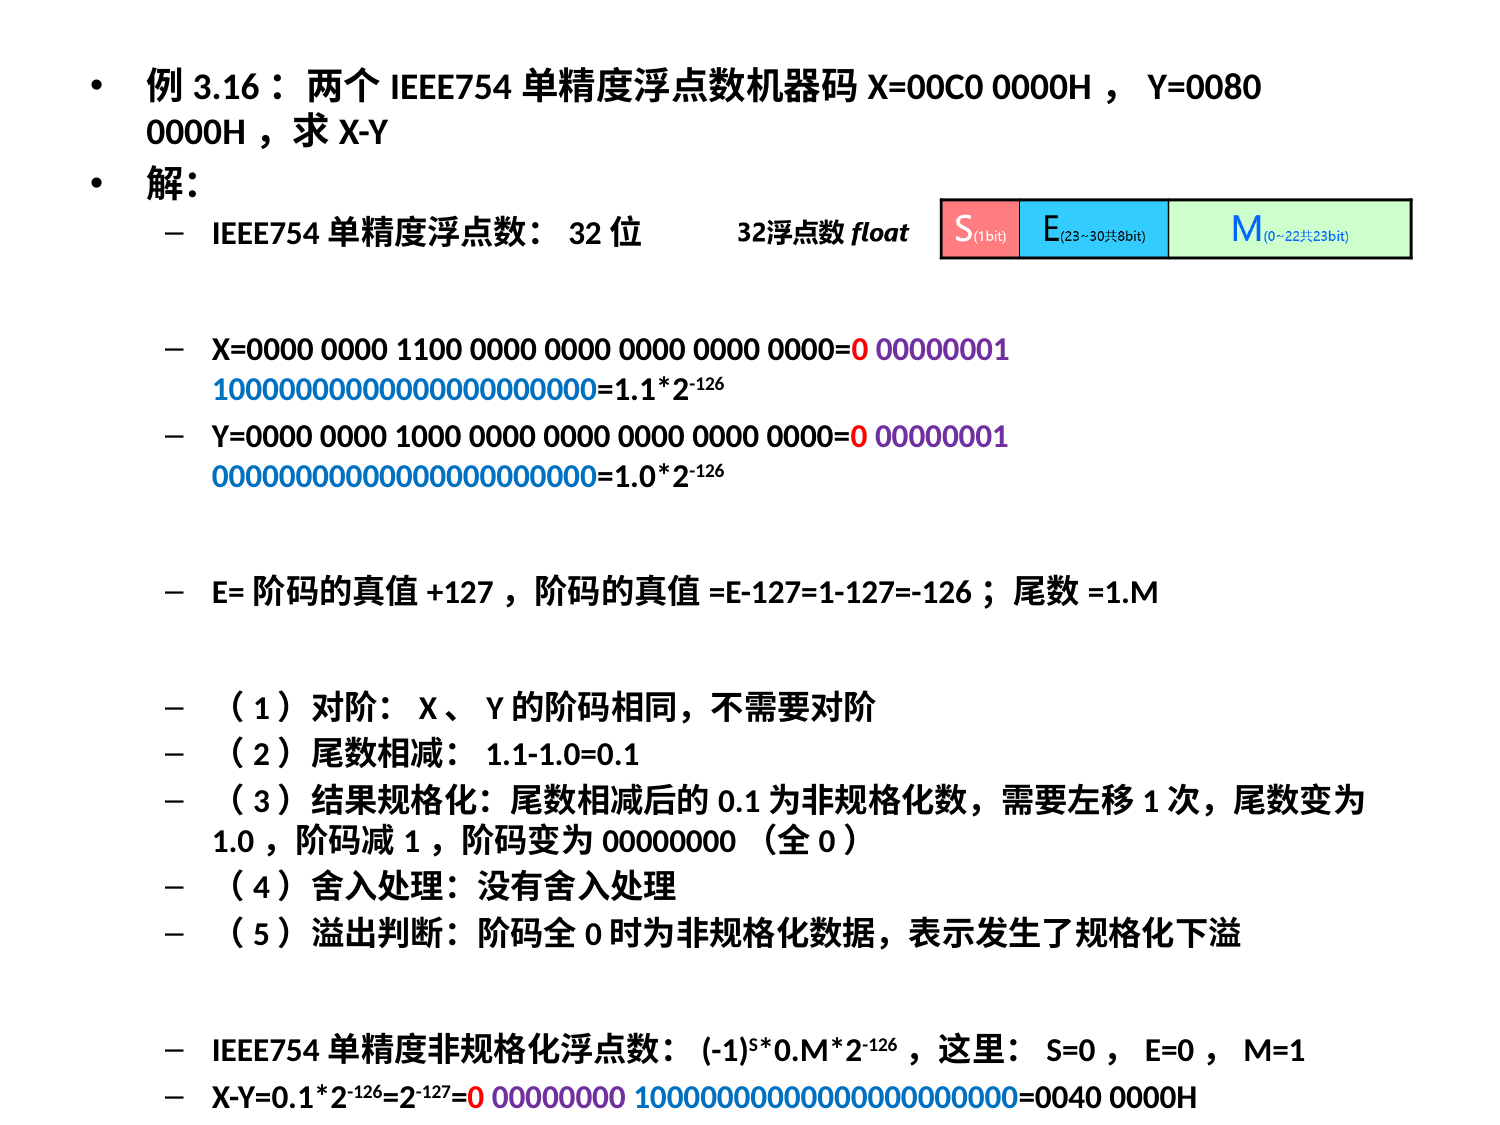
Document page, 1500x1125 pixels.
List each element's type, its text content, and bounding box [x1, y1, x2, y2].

picture [726, 177, 1424, 269]
list 例3.16：两个IEEE754单精度浮点数机器码X=00C0 0000H，Y=0080 0000H，求X-Y 解： IEEE754单精度浮点数：32位 X=0000 0000 1100 0000 0000 0000 0000 0000=0 00000001 10000000000000000000000=1.1*2-126 Y=0000 0000 1000 0000 0000 0000 0000 0000=0 00000001 00000000000000000000000=1.0*2-126 E=阶码的真值+127，阶码的真值=E-127=1-127=-126；尾数=1.M （1）对阶：X、Y的阶码相同，不需要对阶 （2）尾数相减：1.1-1.0=0.1 （3）结果规格化：尾数相减后的0.1为非规格化数，需要左移1次，尾数变为1.0，阶码减1，阶码变为00000000（全0） （4）舍入处理：没有舍入处理 （5）溢出判断：阶码全0时为非规格化数据，表示发生了规格化下溢 IEEE754单精度非规格化浮点数：(-1)S*0.M*2-126，这里：S=0，E=0，M=1 X-Y=0.1*2-126=2-127=0 00000000 10000000000000000000000=0040 0000H [75, 54, 1425, 797]
